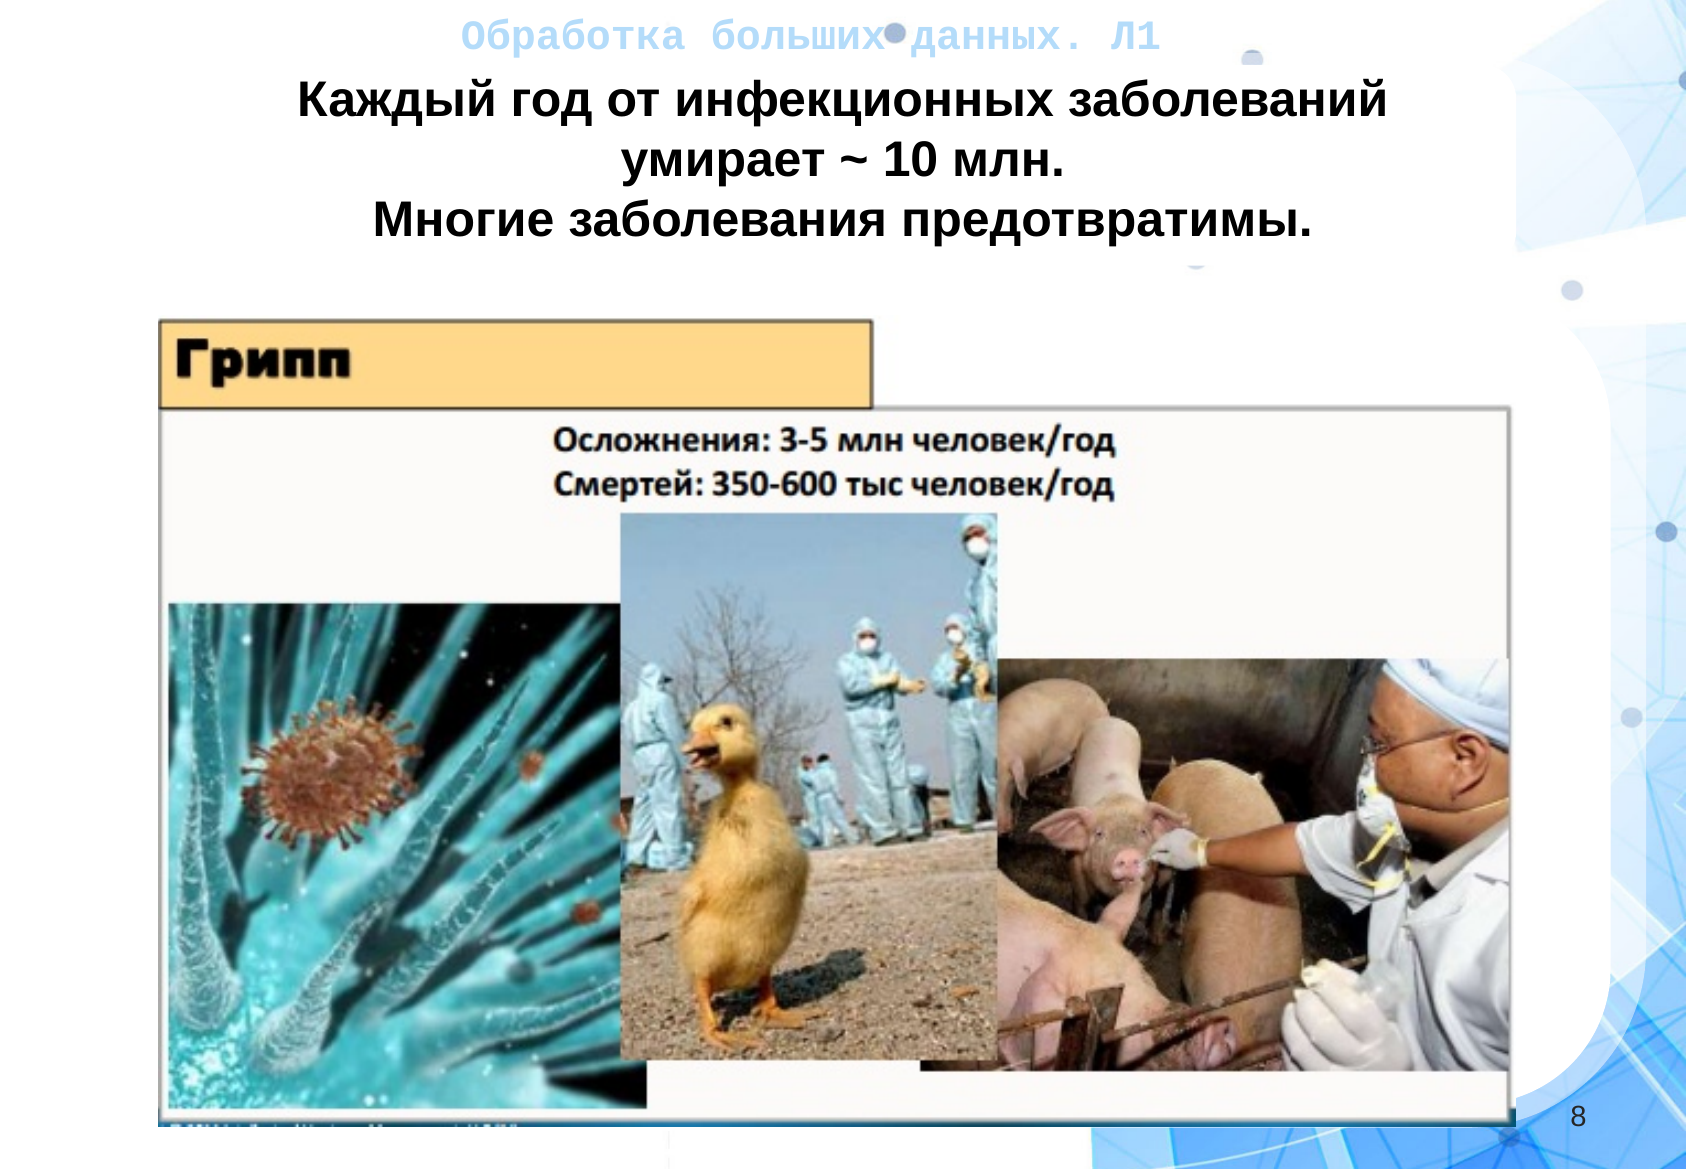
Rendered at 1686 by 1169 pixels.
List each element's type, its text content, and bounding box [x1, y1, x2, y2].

picture [0, 0, 1686, 1169]
picture [158, 315, 1516, 1127]
text_box ‹#› [1208, 1136, 1602, 1146]
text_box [39, 52, 1647, 1129]
text_box Обработка больших данных. Л1 [444, 0, 1282, 51]
